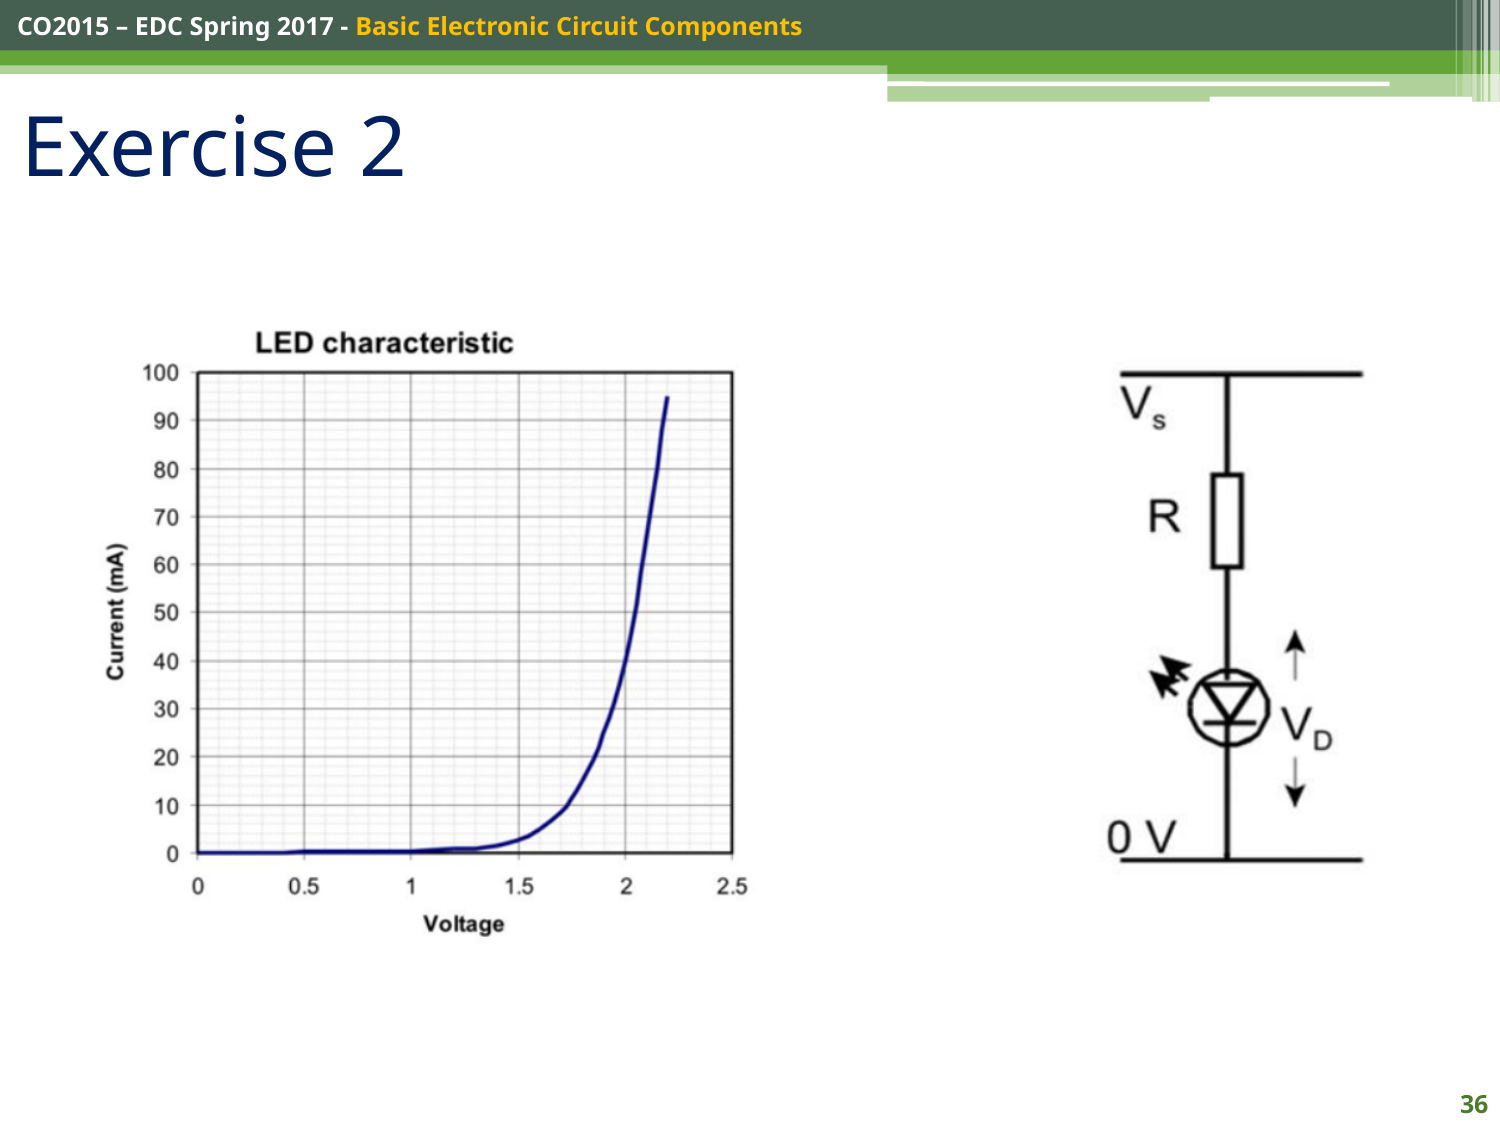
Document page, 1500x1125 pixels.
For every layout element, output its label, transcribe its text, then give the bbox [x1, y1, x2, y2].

title Exercise 2 [6, 77, 1485, 209]
picture [79, 307, 1411, 950]
